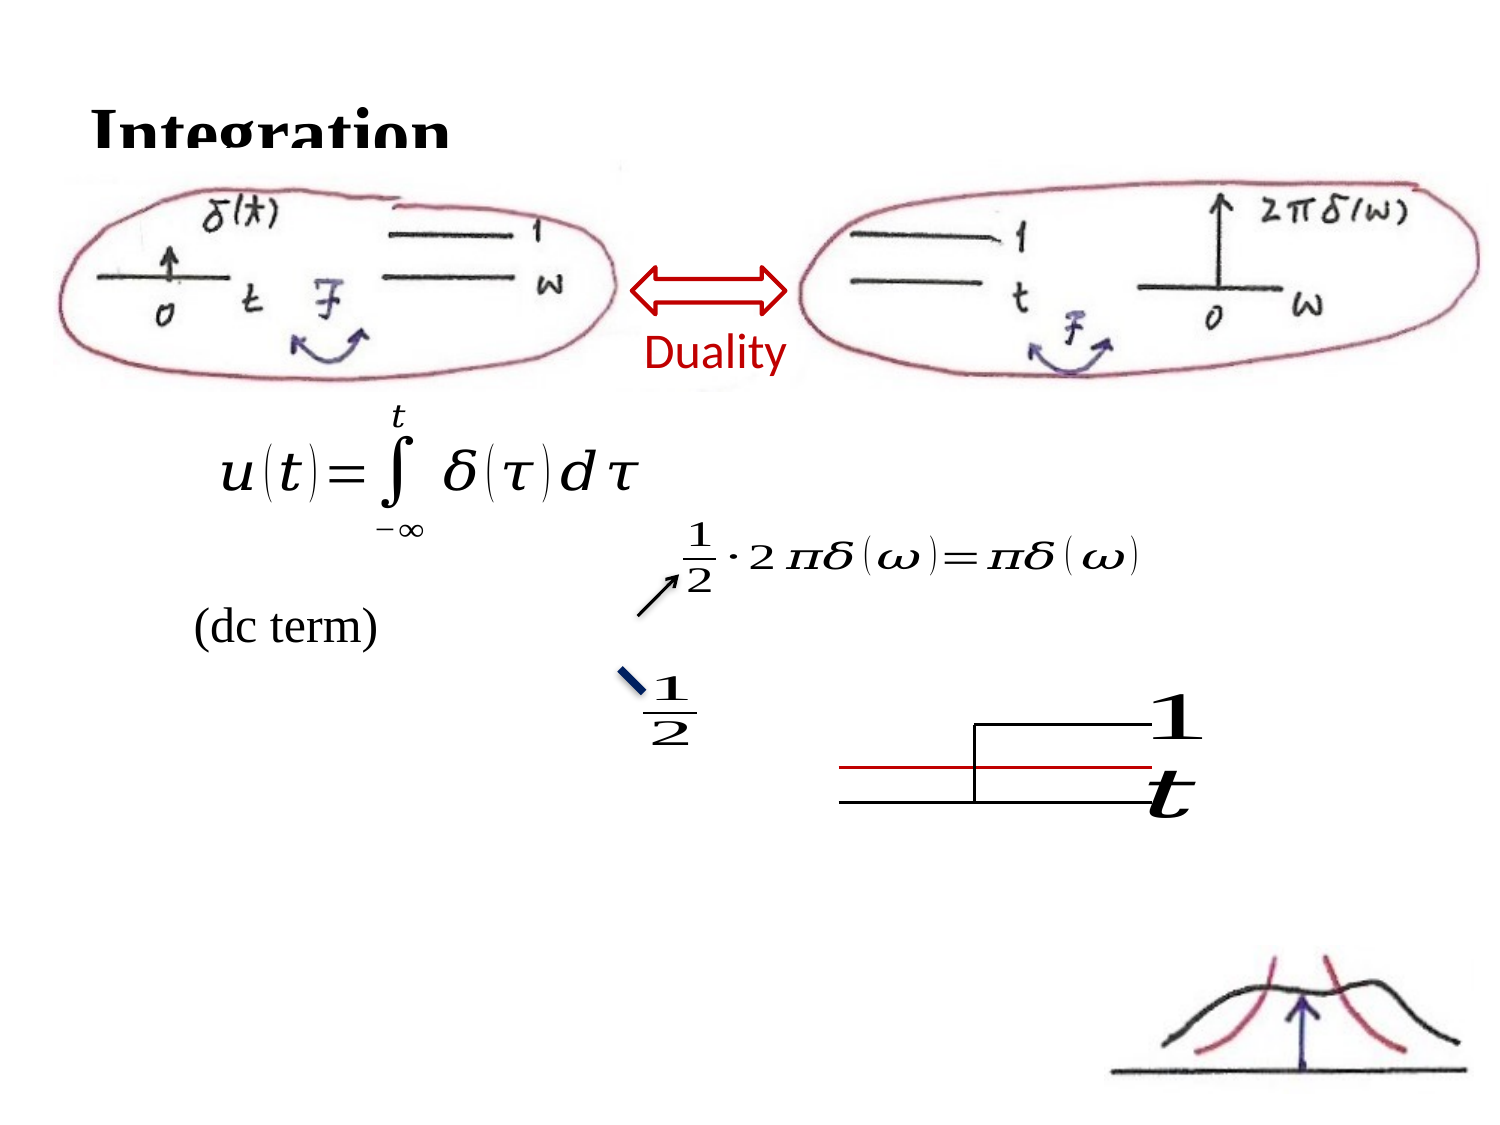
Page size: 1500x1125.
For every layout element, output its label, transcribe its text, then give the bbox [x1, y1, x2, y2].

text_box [52, 148, 1489, 393]
picture [1104, 945, 1474, 1095]
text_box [178, 574, 720, 847]
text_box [838, 679, 1211, 835]
text_box Integration [0, 0, 1500, 182]
